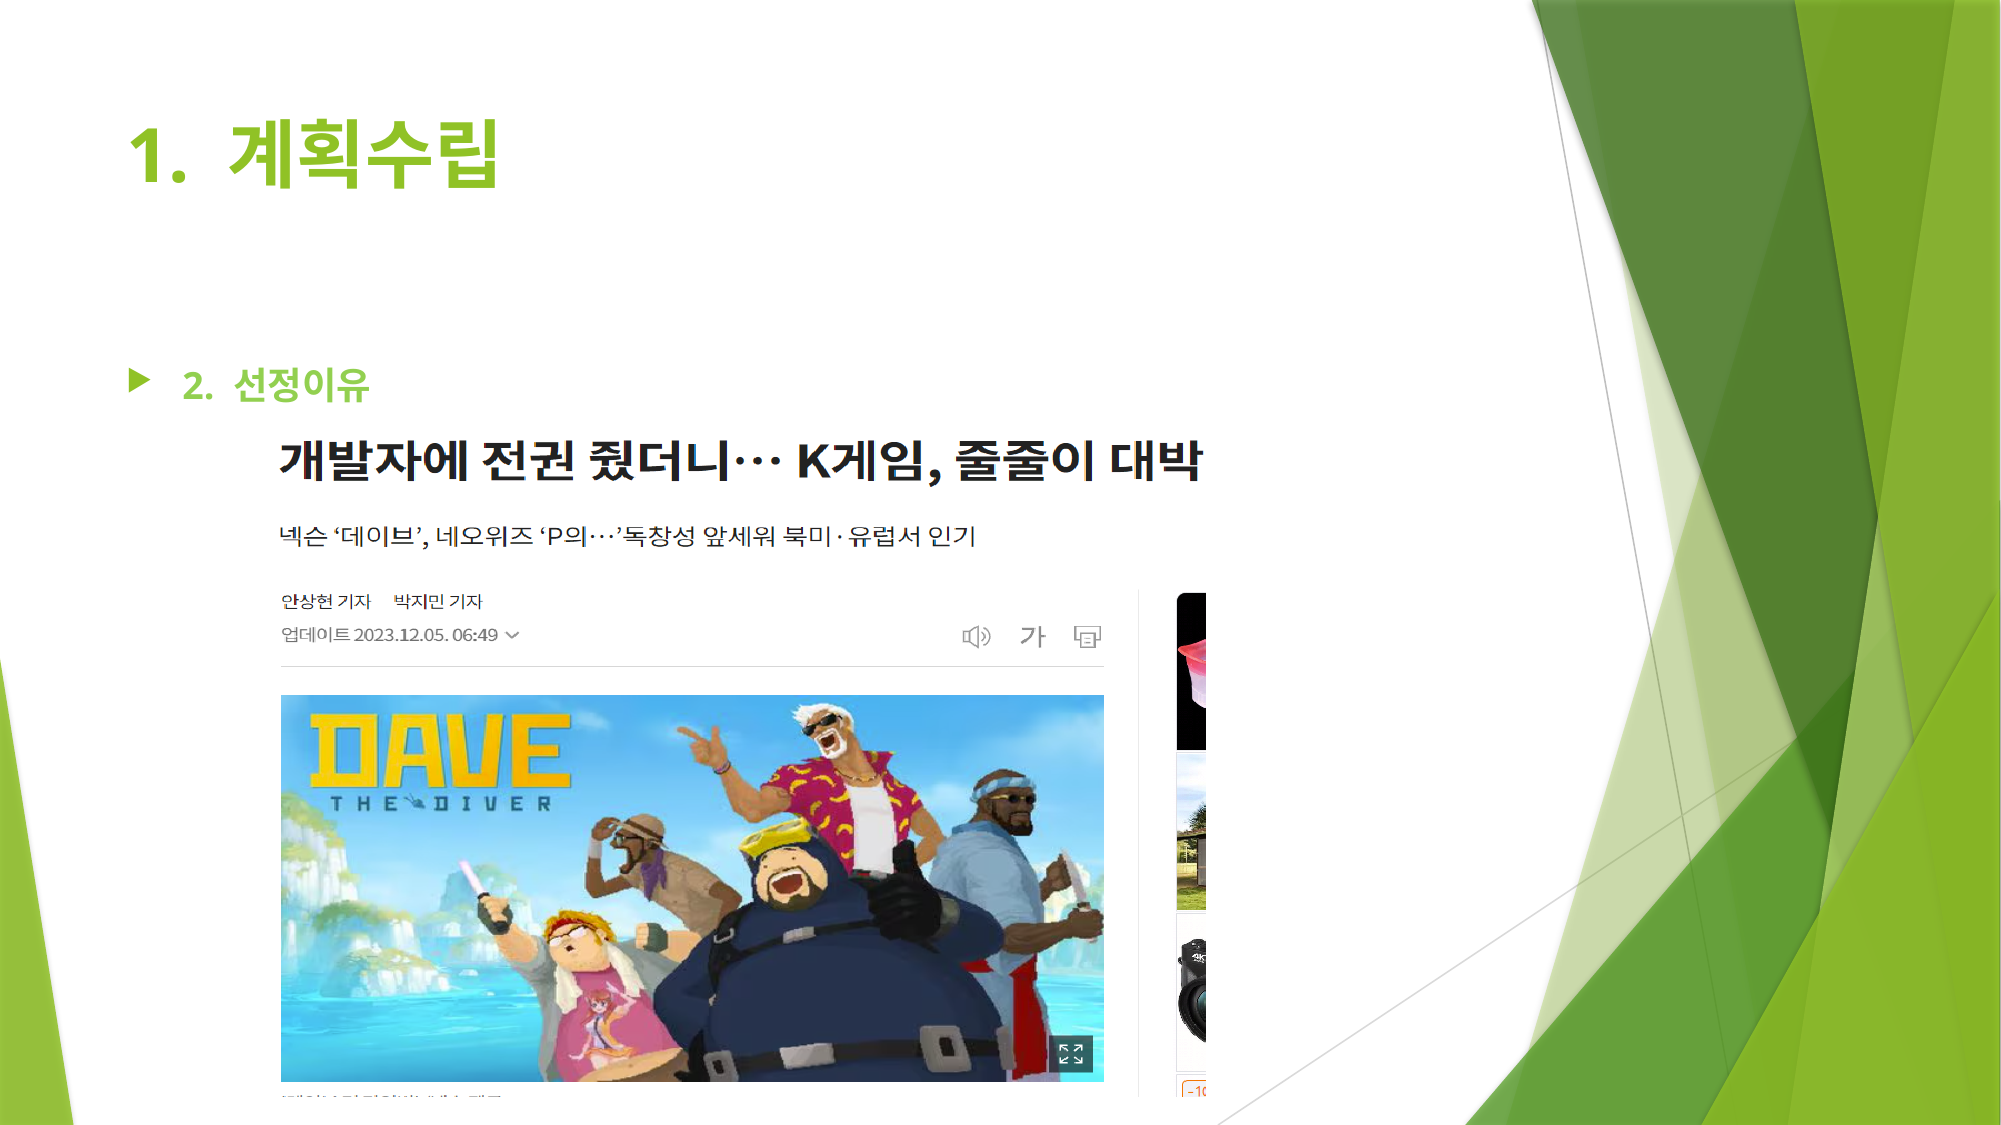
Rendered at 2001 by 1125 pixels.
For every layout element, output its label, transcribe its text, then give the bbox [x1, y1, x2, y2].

list 2. 선정이유 [111, 354, 1522, 992]
title 1. 계획수립 [111, 99, 1522, 317]
picture [264, 428, 1206, 1098]
